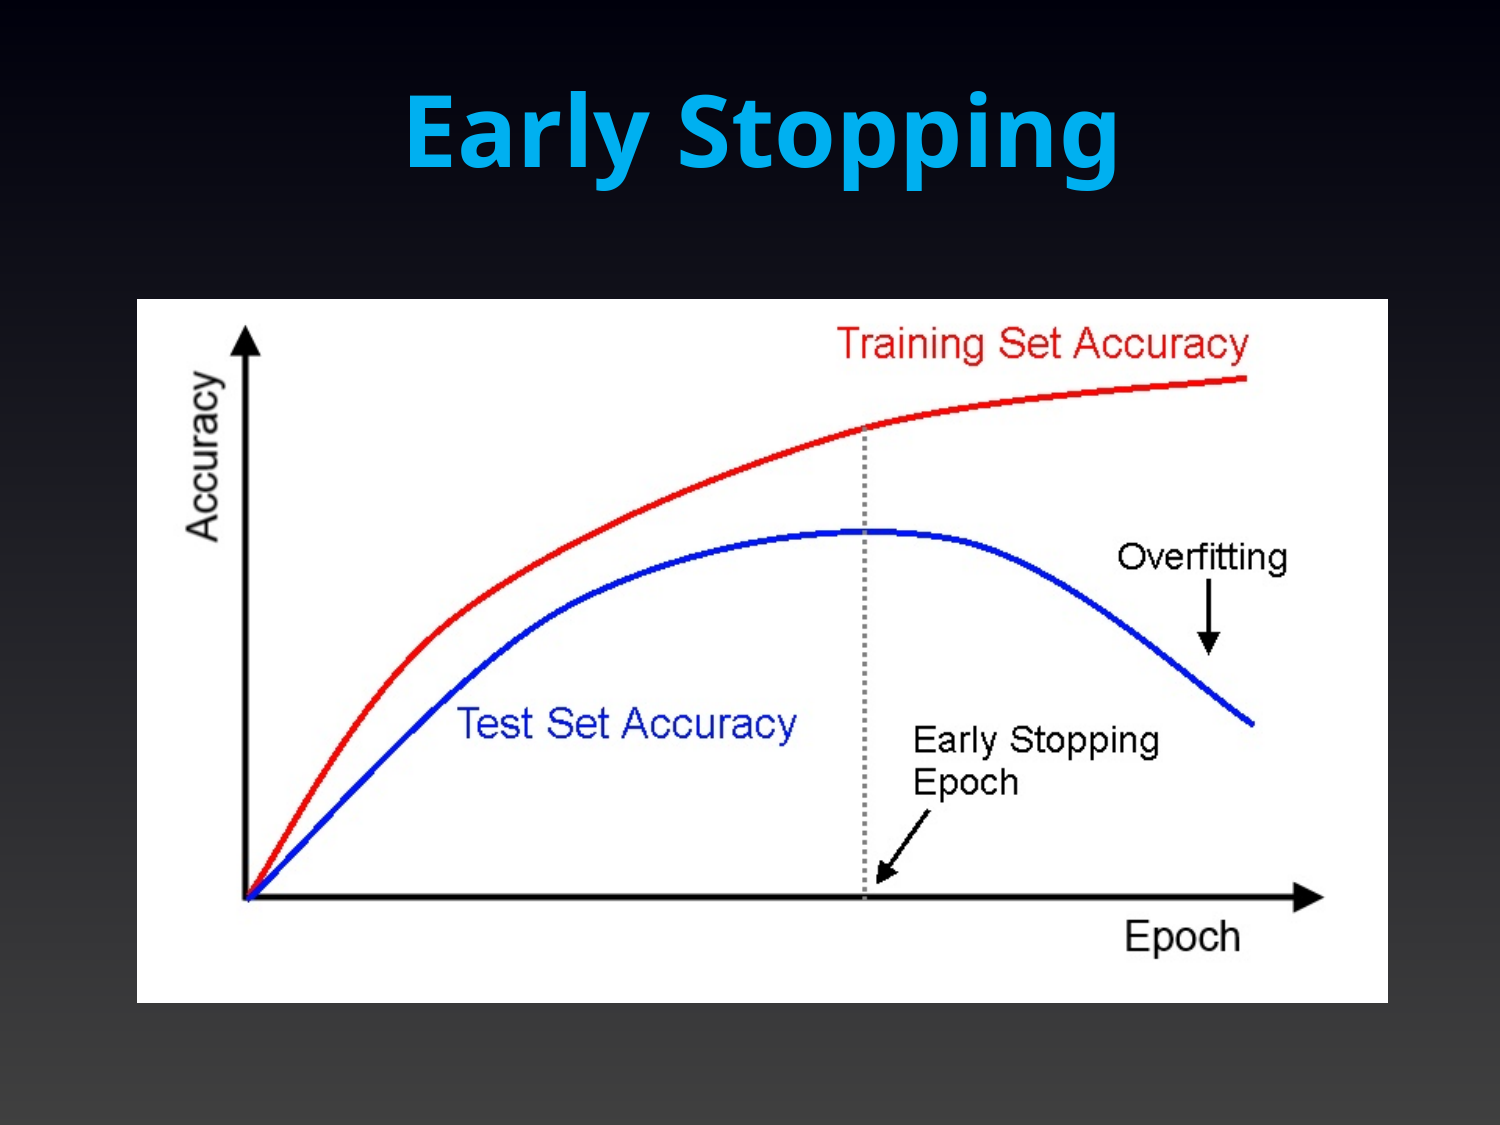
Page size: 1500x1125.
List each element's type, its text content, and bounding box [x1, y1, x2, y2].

text_box Early Stopping [162, 39, 1363, 202]
picture [137, 299, 1388, 1004]
